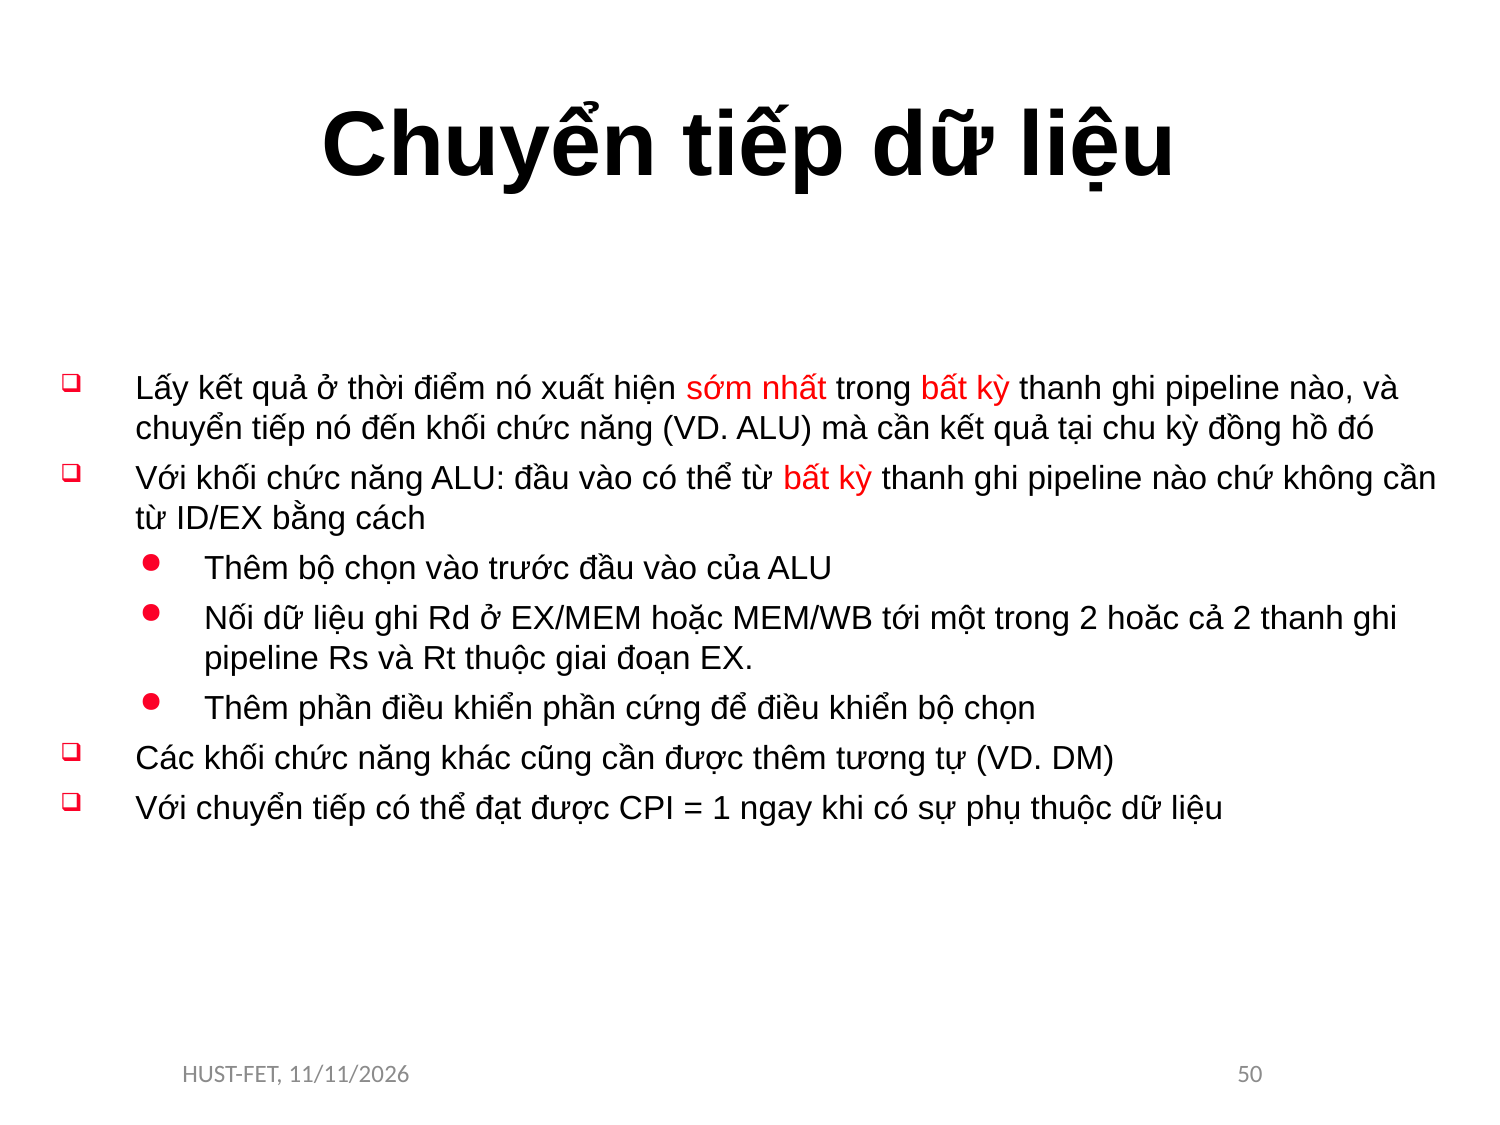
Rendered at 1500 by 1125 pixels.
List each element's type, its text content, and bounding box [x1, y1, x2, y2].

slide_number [75, 1042, 425, 1103]
text_box Lấy kết quả ở thời điểm nó xuất hiện sớm nhất trong bất kỳ thanh ghi pipeline nào, và chuyển tiếp nó đến khối chức năng (VD. ALU) mà cần kết quả tại chu kỳ đồng hồ đó Với khối chức năng ALU: đầu vào có thể từ bất kỳ thanh ghi pipeline nào chứ không cần từ ID/EX bằng cách Thêm bộ chọn vào trước đầu vào của ALU Nối dữ liệu ghi Rd ở EX/MEM hoặc MEM/WB tới một trong 2 hoăc cả 2 thanh ghi pipeline Rs và Rt thuộc giai đoạn EX. Thêm phần điều khiển phần cứng để điều khiển bộ chọn Các khối chức năng khác cũng cần được thêm tương tự (VD. DM) Với chuyển tiếp có thể đạt được CPI = 1 ngay khi có sự phụ thuộc dữ liệu [50, 362, 1450, 830]
title Chuyển tiếp dữ liệu [75, 45, 1425, 233]
slide_number 50 [1074, 1042, 1425, 1103]
